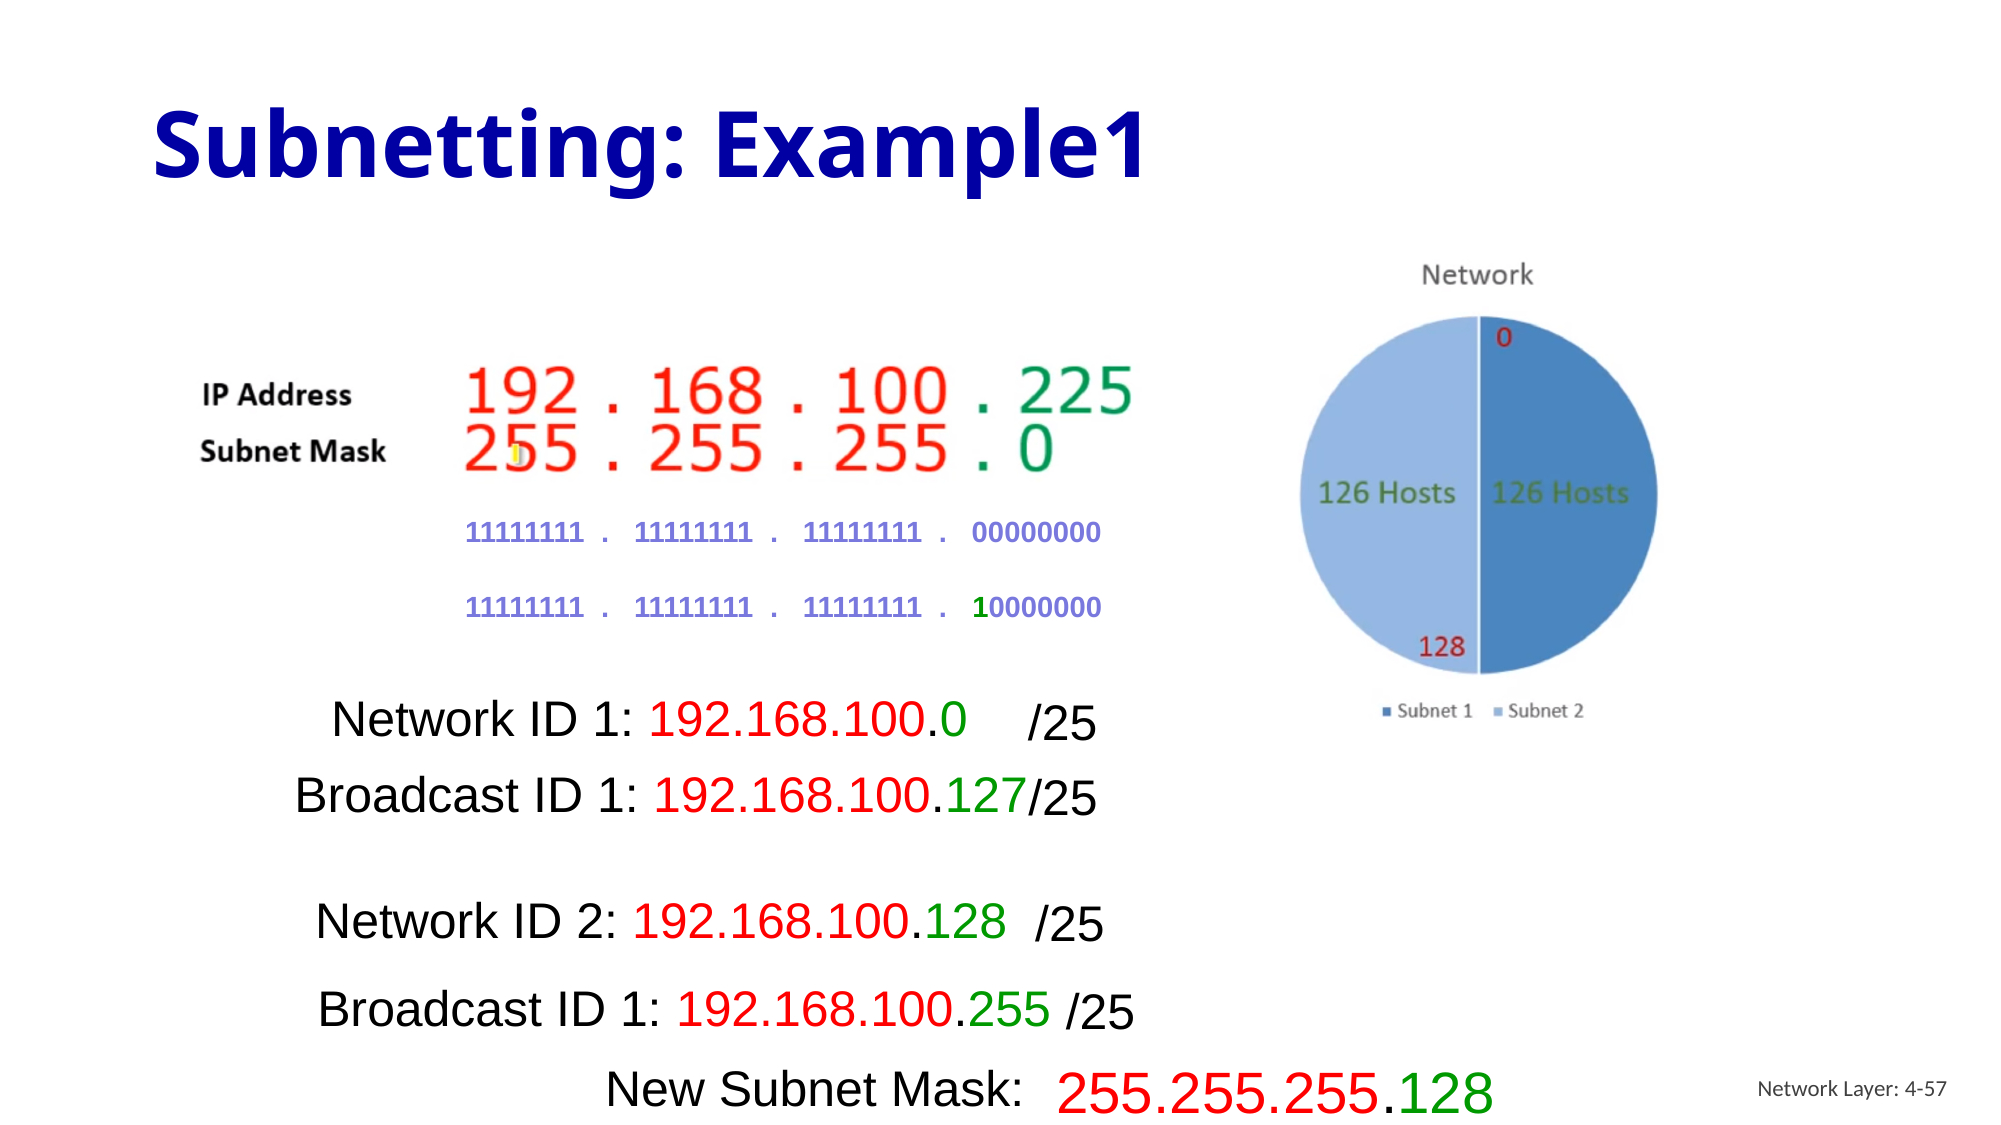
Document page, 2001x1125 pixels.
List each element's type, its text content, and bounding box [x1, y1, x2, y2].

text_box /25 [1013, 757, 1113, 833]
picture [187, 331, 1195, 497]
text_box /25 [1051, 971, 1151, 1047]
text_box Network ID 1: 192.168.100.0 [316, 679, 983, 755]
picture [1275, 254, 1664, 745]
text_box New Subnet Mask: [590, 1049, 1040, 1124]
text_box Broadcast ID 1: 192.168.100.255 [302, 968, 1066, 1044]
text_box /25 [1020, 884, 1120, 960]
text_box 11111111 . 11111111 . 11111111 . 00000000 [450, 505, 1138, 556]
title Subnetting: Example1 [137, 74, 1863, 221]
text_box /25 [1013, 682, 1113, 757]
text_box Broadcast ID 1: 192.168.100.127 [279, 755, 1013, 830]
text_box Network ID 2: 192.168.100.128 [300, 881, 1023, 956]
text_box 11111111 . 11111111 . 11111111 . 10000000 [450, 581, 1138, 632]
text_box 255.255.255.128 [1041, 1047, 1510, 1125]
slide_number Network Layer: 4-57 [1512, 1056, 1963, 1117]
